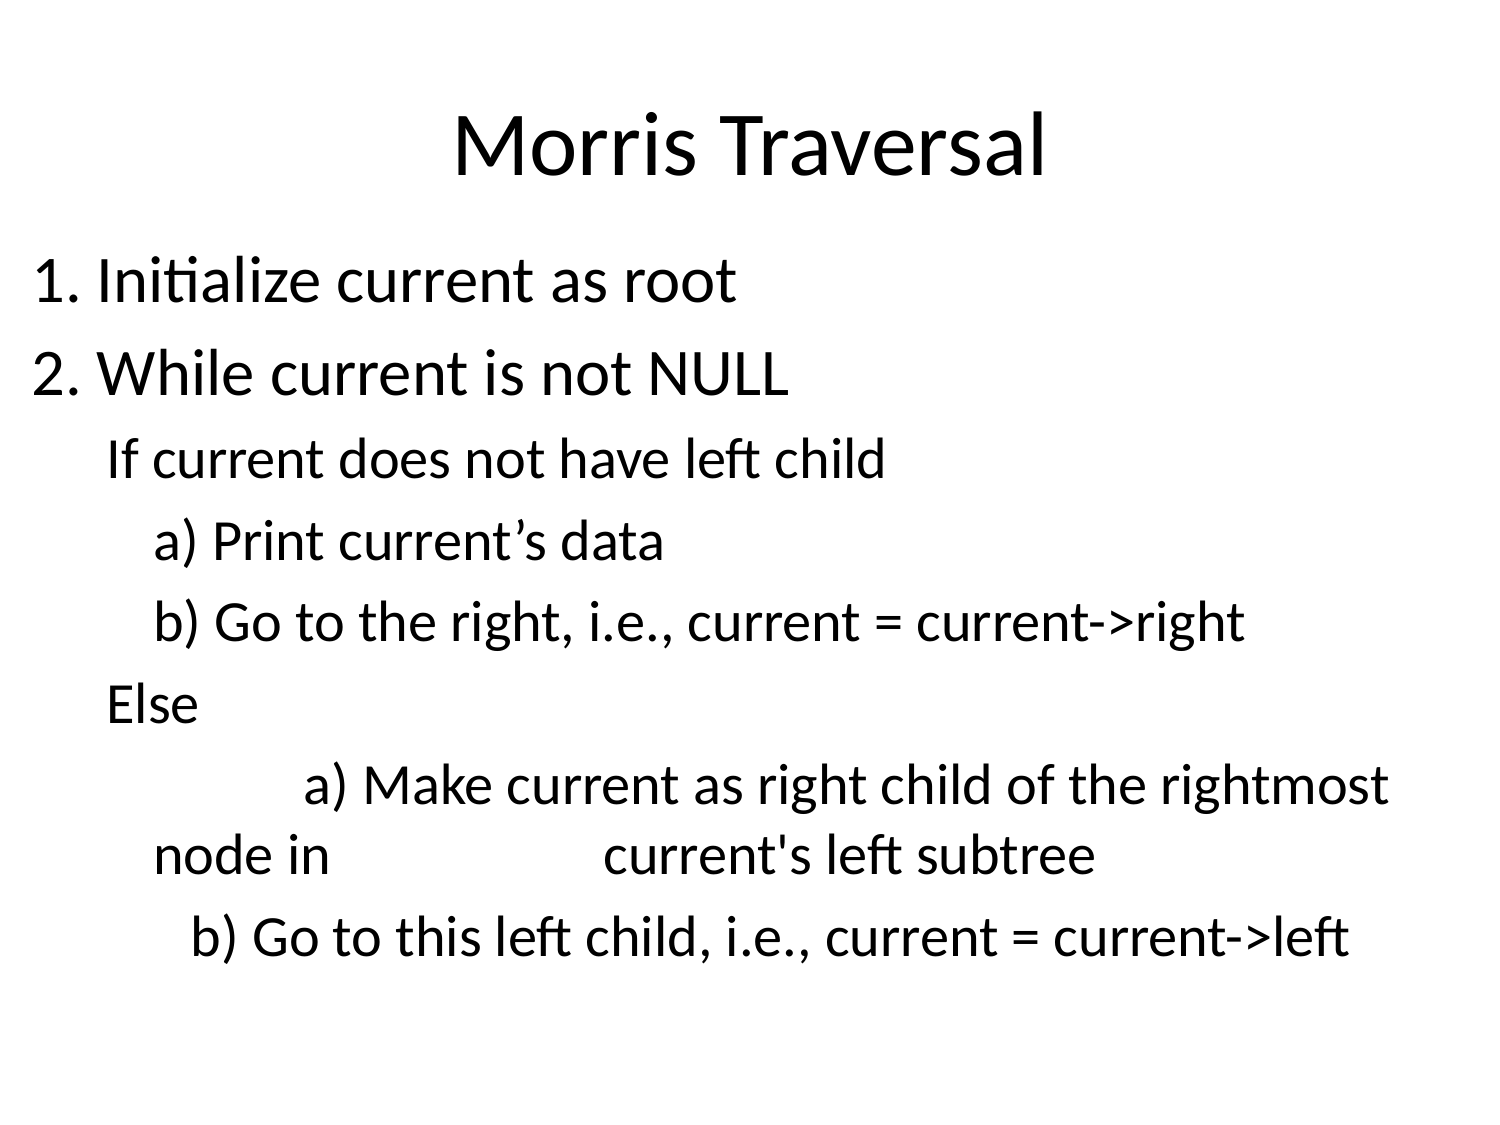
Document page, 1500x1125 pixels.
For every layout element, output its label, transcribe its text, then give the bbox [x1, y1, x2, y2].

title Morris Traversal [75, 45, 1425, 227]
list 1. Initialize current as root 2. While current is not NULL If current does not have left child a) Print current’s data b) Go to the right, i.e., current = current->right Else a) Make current as right child of the rightmost node in current's left subtree b) Go to this left child, i.e., current = current->left [16, 227, 1478, 1091]
